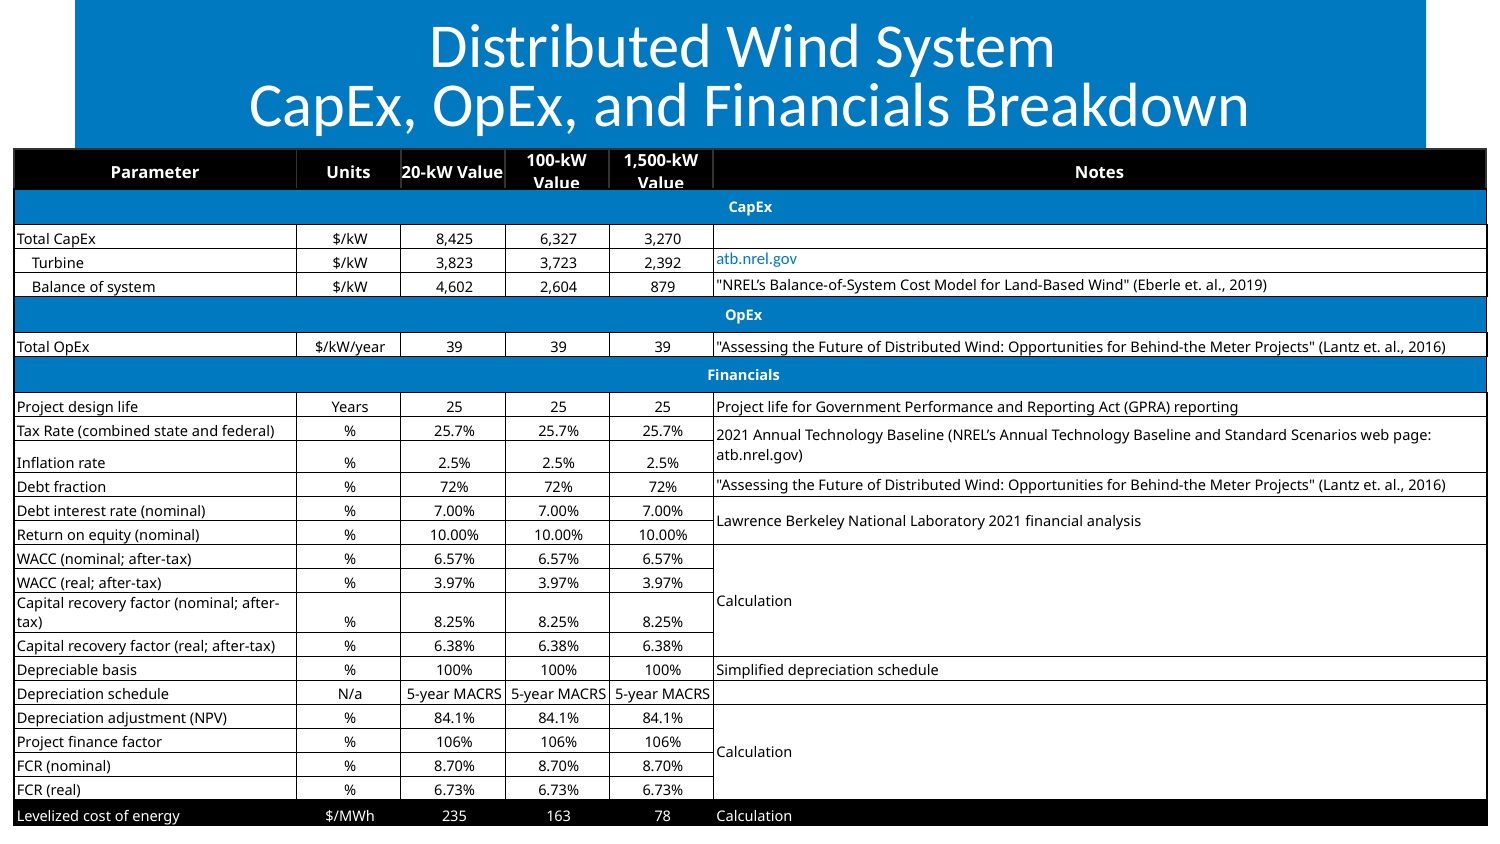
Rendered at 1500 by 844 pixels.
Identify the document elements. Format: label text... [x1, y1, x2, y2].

table_header Notes [714, 150, 1485, 188]
table_cell 78 [610, 800, 713, 825]
table_cell 2,604 [506, 273, 609, 296]
table_cell $/kW [297, 225, 400, 248]
table_cell % [297, 441, 400, 472]
table_cell 6.73% [506, 777, 609, 799]
table_cell Calculation [714, 705, 1486, 799]
table_cell Debt fraction [15, 473, 296, 496]
table_cell 39 [401, 333, 505, 356]
table_cell [714, 681, 1486, 704]
table_header 20-kW Value [402, 150, 504, 188]
table_cell 8,425 [401, 225, 505, 248]
table_cell "Assessing the Future of Distributed Wind: Opportunities for Behind-the Meter Projects" (Lantz et. al., 2016) [714, 333, 1486, 356]
table_cell Tax Rate (combined state and federal) [15, 417, 296, 440]
table_cell Return on equity (nominal) [15, 521, 296, 544]
table_header 1,500-kW Value [610, 150, 712, 188]
table_cell 25.7% [506, 417, 609, 440]
table_header 100-kW Value [506, 150, 608, 188]
table_cell 6.73% [610, 777, 713, 799]
table_cell Levelized cost of energy [15, 800, 296, 825]
table_cell 10.00% [506, 521, 609, 544]
table_cell Project design life [15, 393, 296, 416]
table_cell 106% [401, 729, 505, 752]
table_cell Total OpEx [15, 333, 296, 356]
table_cell 39 [610, 333, 713, 356]
table_cell % [297, 497, 400, 520]
table_cell 3.97% [506, 569, 609, 592]
table_cell 235 [401, 800, 505, 825]
table_cell 2.5% [401, 441, 505, 472]
table_cell Calculation [714, 545, 1486, 656]
table_cell 5-year MACRS [610, 681, 713, 704]
table_cell 163 [506, 800, 609, 825]
table_cell N/a [297, 681, 400, 704]
table_cell "Assessing the Future of Distributed Wind: Opportunities for Behind-the Meter Projects" (Lantz et. al., 2016) [714, 473, 1486, 496]
table_cell 5-year MACRS [401, 681, 505, 704]
table_cell Calculation [714, 800, 1486, 825]
table_cell 6,327 [506, 225, 609, 248]
table_cell atb.nrel.gov [714, 249, 1486, 272]
table_cell 4,602 [401, 273, 505, 296]
table_cell % [297, 633, 400, 656]
table_cell Depreciable basis [15, 657, 296, 680]
table_header CapEx [15, 190, 1486, 224]
table_cell $/MWh [297, 800, 400, 825]
table_cell Years [297, 393, 400, 416]
table_cell 7.00% [506, 497, 609, 520]
table_cell 3,270 [610, 225, 713, 248]
table_cell 25 [506, 393, 609, 416]
table_cell 25 [401, 393, 505, 416]
title Distributed Wind System CapEx, OpEx, and Financials Breakdown [75, 0, 1427, 148]
table_cell Simplified depreciation schedule [714, 657, 1486, 680]
table_cell OpEx [15, 297, 1486, 332]
table_cell [714, 225, 1486, 248]
table_cell 2.5% [610, 441, 713, 472]
table_cell 8.70% [401, 753, 505, 776]
table_cell 6.38% [506, 633, 609, 656]
table_cell Depreciation adjustment (NPV) [15, 705, 296, 728]
table_cell % [297, 777, 400, 799]
table_cell 72% [610, 473, 713, 496]
table_cell FCR (nominal) [15, 753, 296, 776]
table_cell FCR (real) [15, 777, 296, 799]
table_cell % [297, 521, 400, 544]
table_cell 106% [506, 729, 609, 752]
table_cell "NREL’s Balance-of-System Cost Model for Land-Based Wind" (Eberle et. al., 2019) [714, 273, 1486, 296]
table_header Units [297, 150, 400, 188]
table_cell 6.38% [610, 633, 713, 656]
table_cell 72% [401, 473, 505, 496]
table_cell 879 [610, 273, 713, 296]
table_cell Lawrence Berkeley National Laboratory 2021 financial analysis [714, 497, 1486, 544]
table_cell 84.1% [506, 705, 609, 728]
table_cell 100% [506, 657, 609, 680]
table_cell Balance of system [15, 273, 296, 296]
table_cell 5-year MACRS [506, 681, 609, 704]
table_cell 7.00% [401, 497, 505, 520]
table_cell 6.73% [401, 777, 505, 799]
table_cell 3.97% [610, 569, 713, 592]
table_cell 7.00% [610, 497, 713, 520]
table_cell Depreciation schedule [15, 681, 296, 704]
table_cell WACC (nominal; after-tax) [15, 545, 296, 568]
table_cell WACC (real; after-tax) [15, 569, 296, 592]
table_cell 25.7% [401, 417, 505, 440]
table_cell Project life for Government Performance and Reporting Act (GPRA) reporting [714, 393, 1486, 416]
table_cell 2.5% [506, 441, 609, 472]
table_cell % [297, 417, 400, 440]
table_cell 8.70% [506, 753, 609, 776]
table_cell % [297, 545, 400, 568]
table_cell 2021 Annual Technology Baseline (NREL’s Annual Technology Baseline and Standard Scenarios web page: atb.nrel.gov) [714, 417, 1486, 472]
table_cell Debt interest rate (nominal) [15, 497, 296, 520]
table_cell $/kW/year [297, 333, 400, 356]
table_header Parameter [15, 150, 296, 188]
table_cell Inflation rate [15, 441, 296, 472]
table_cell Capital recovery factor (nominal; after-tax) [15, 593, 296, 632]
table_cell 6.38% [401, 633, 505, 656]
table_cell 3,823 [401, 249, 505, 272]
table_cell $/kW [297, 249, 400, 272]
table_cell 84.1% [610, 705, 713, 728]
table_cell 8.25% [610, 593, 713, 632]
table_cell 25 [610, 393, 713, 416]
table_cell Project finance factor [15, 729, 296, 752]
table_cell % [297, 729, 400, 752]
table_cell % [297, 753, 400, 776]
table_cell 100% [610, 657, 713, 680]
table_cell % [297, 593, 400, 632]
table_cell % [297, 473, 400, 496]
table_cell Turbine [15, 249, 296, 272]
table_cell % [297, 569, 400, 592]
table_cell 25.7% [610, 417, 713, 440]
table_cell 3,723 [506, 249, 609, 272]
table_cell 3.97% [401, 569, 505, 592]
table_cell 10.00% [401, 521, 505, 544]
table_cell Total CapEx [15, 225, 296, 248]
table_cell $/kW [297, 273, 400, 296]
table_cell 6.57% [506, 545, 609, 568]
table_cell 8.70% [610, 753, 713, 776]
table_cell 10.00% [610, 521, 713, 544]
table_cell 84.1% [401, 705, 505, 728]
table_cell 72% [506, 473, 609, 496]
table_cell 39 [506, 333, 609, 356]
table_cell 106% [610, 729, 713, 752]
table_cell 2,392 [610, 249, 713, 272]
table_cell 8.25% [506, 593, 609, 632]
table_cell Financials [15, 357, 1486, 392]
table_cell % [297, 657, 400, 680]
table_cell Capital recovery factor (real; after-tax) [15, 633, 296, 656]
table_cell 6.57% [401, 545, 505, 568]
table_cell % [297, 705, 400, 728]
table_cell 8.25% [401, 593, 505, 632]
table_cell 6.57% [610, 545, 713, 568]
table_cell 100% [401, 657, 505, 680]
